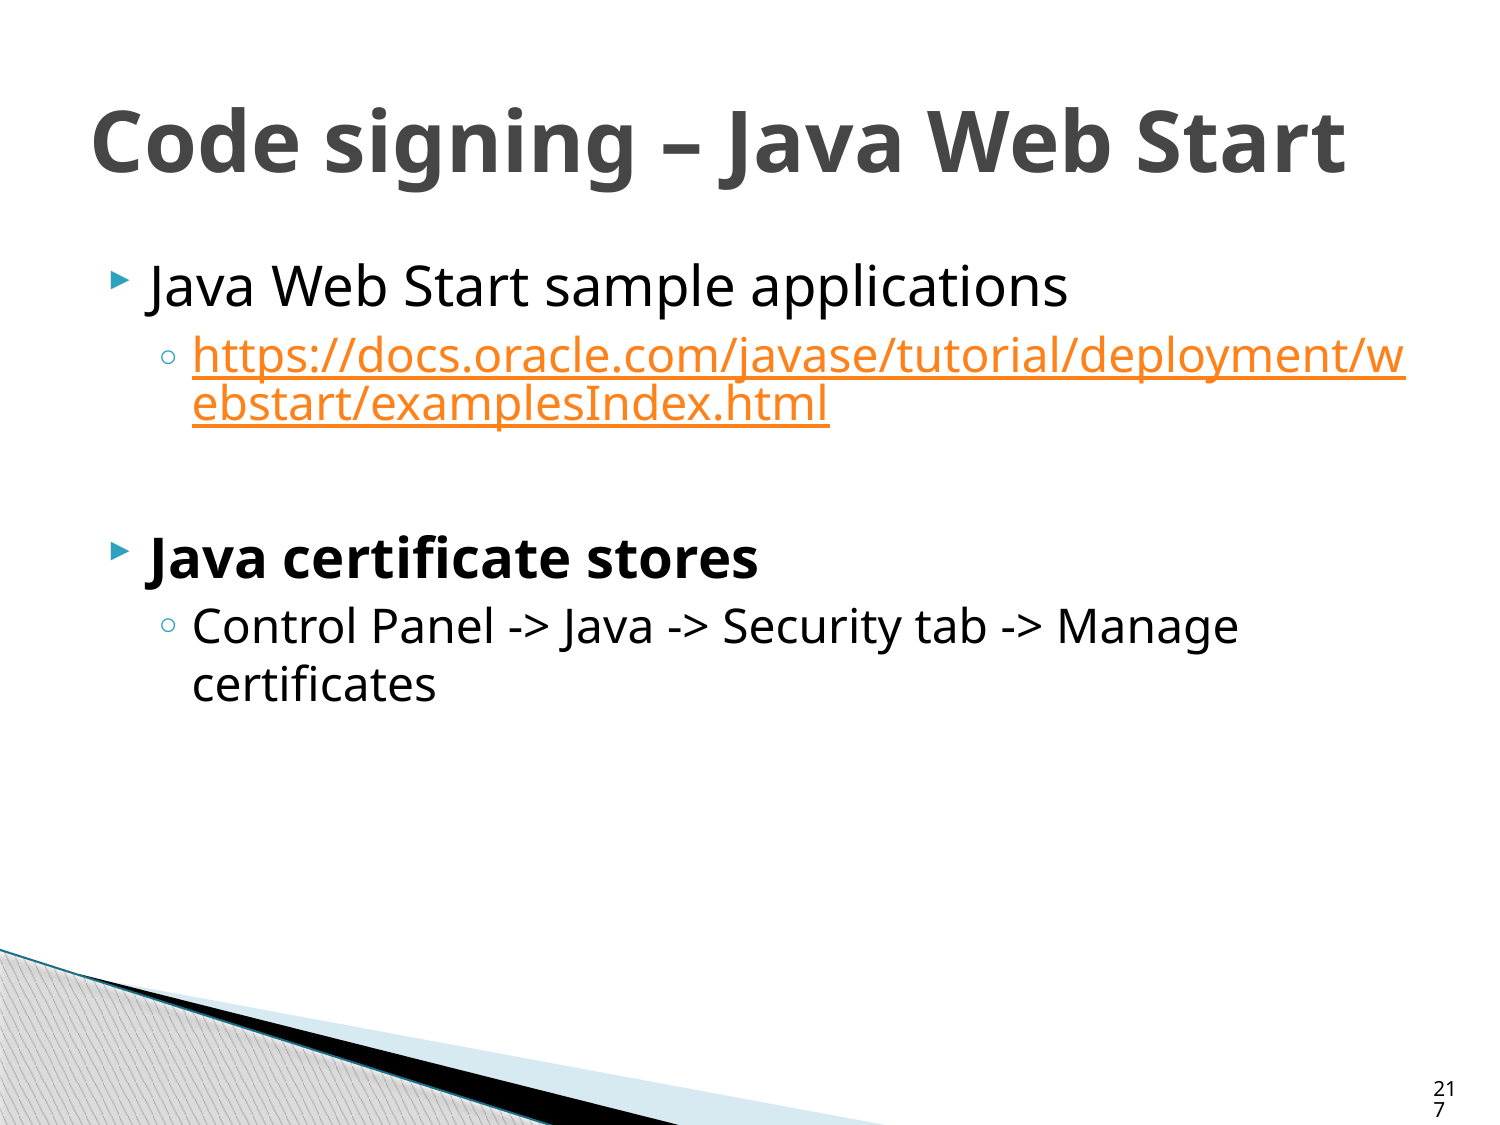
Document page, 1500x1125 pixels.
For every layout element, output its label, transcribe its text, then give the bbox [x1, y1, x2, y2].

list Java Web Start sample applications https://docs.oracle.com/javase/tutorial/deployment/webstart/examplesIndex.html Java certificate stores Control Panel -> Java -> Security tab -> Manage certificates [75, 243, 1425, 986]
title Code signing – Java Web Start [75, 45, 1425, 233]
slide_number 217 [1418, 1051, 1479, 1112]
